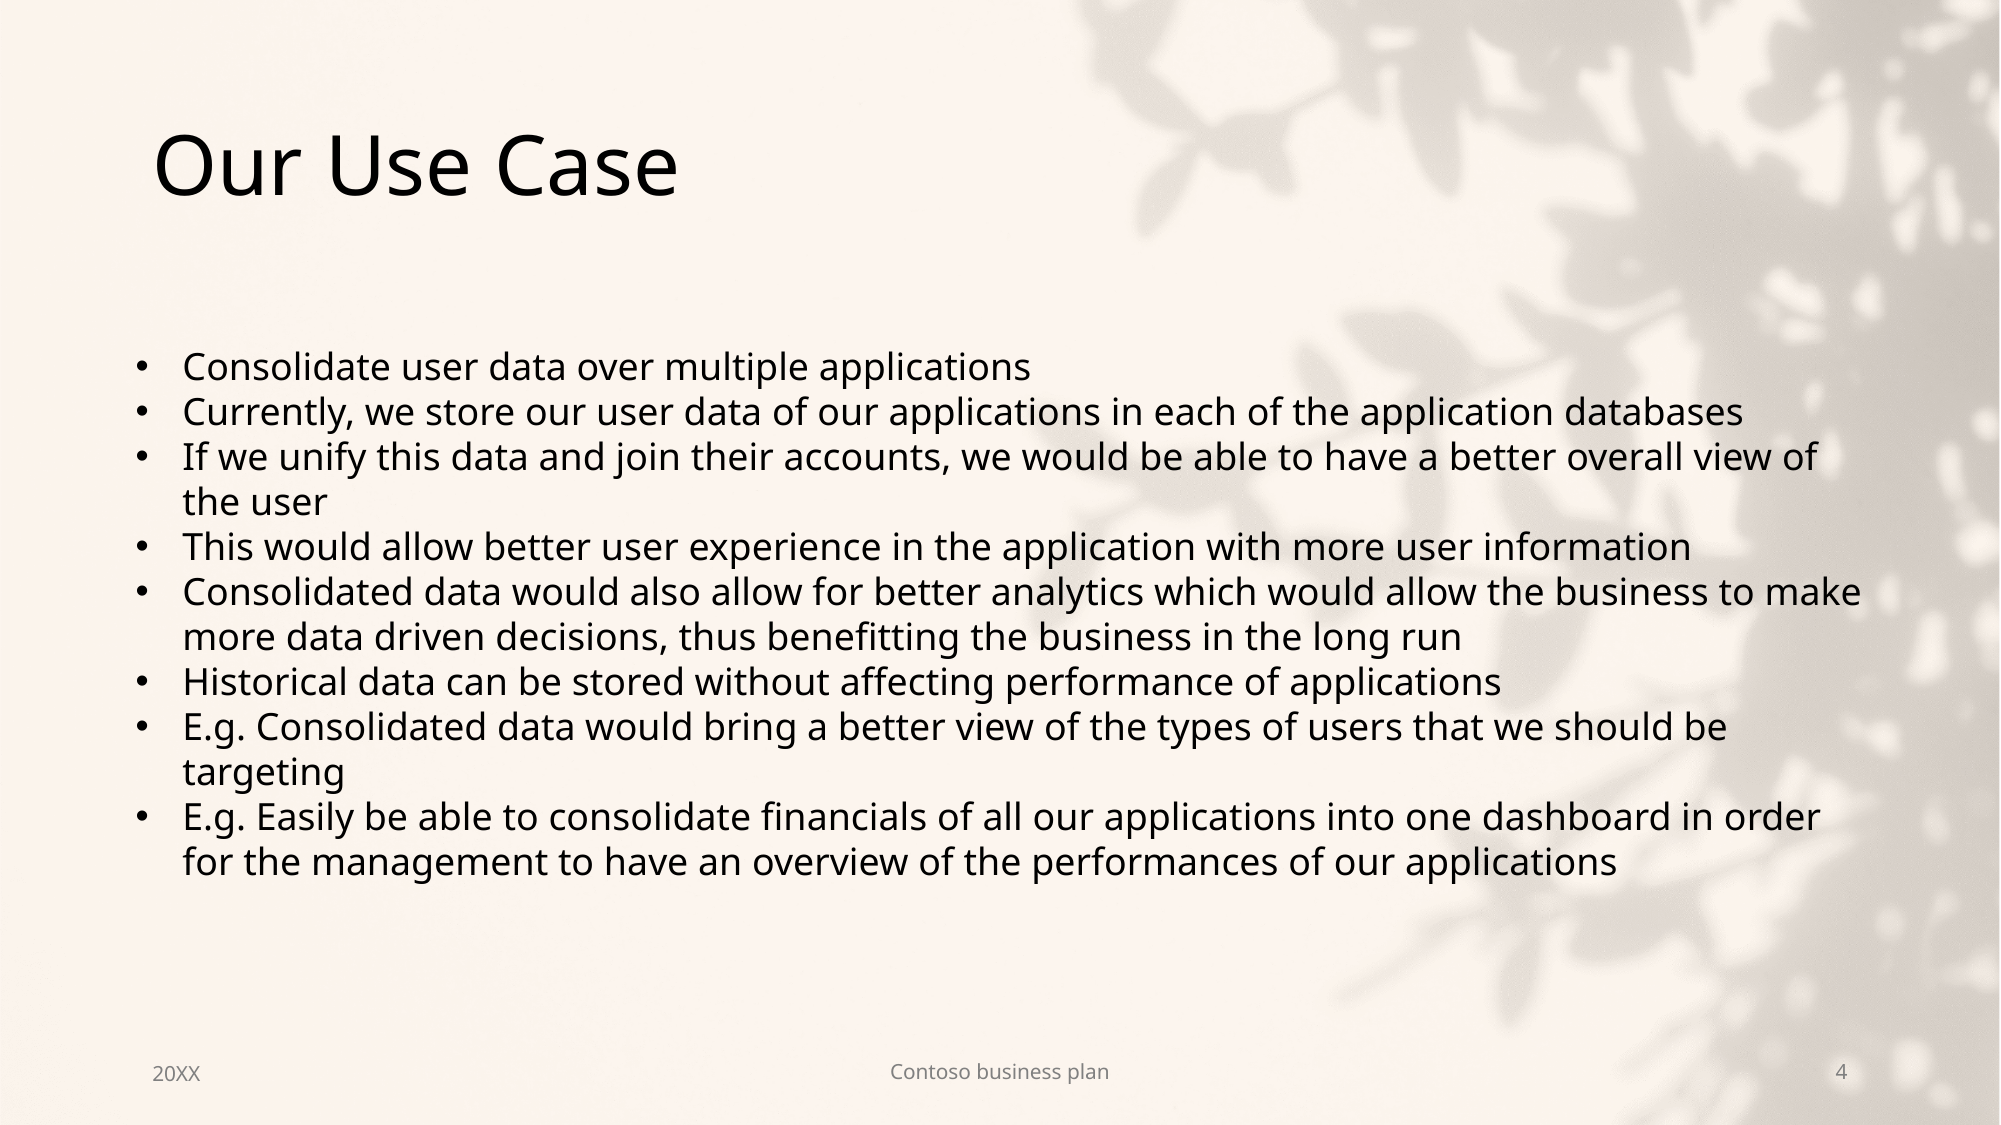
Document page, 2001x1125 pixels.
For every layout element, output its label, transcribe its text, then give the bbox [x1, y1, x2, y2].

title Our Use Case [137, 115, 1863, 221]
slide_number 20XX [137, 1042, 588, 1103]
footer Contoso business plan [662, 1042, 1338, 1103]
slide_number 4 [1412, 1042, 1863, 1103]
picture [0, 0, 2000, 1125]
text_box Consolidate user data over multiple applications Currently, we store our user data of our applications in each of the application databases If we unify this data and join their accounts, we would be able to have a better overall view of the user This would allow better user experience in the application with more user information Consolidated data would also allow for better analytics which would allow the business to make more data driven decisions, thus benefitting the business in the long run Historical data can be stored without affecting performance of applications E.g. Consolidated data would bring a better view of the types of users that we should be targeting E.g. Easily be able to consolidate financials of all our applications into one dashboard in order for the management to have an overview of the performances of our applications [120, 335, 1880, 936]
